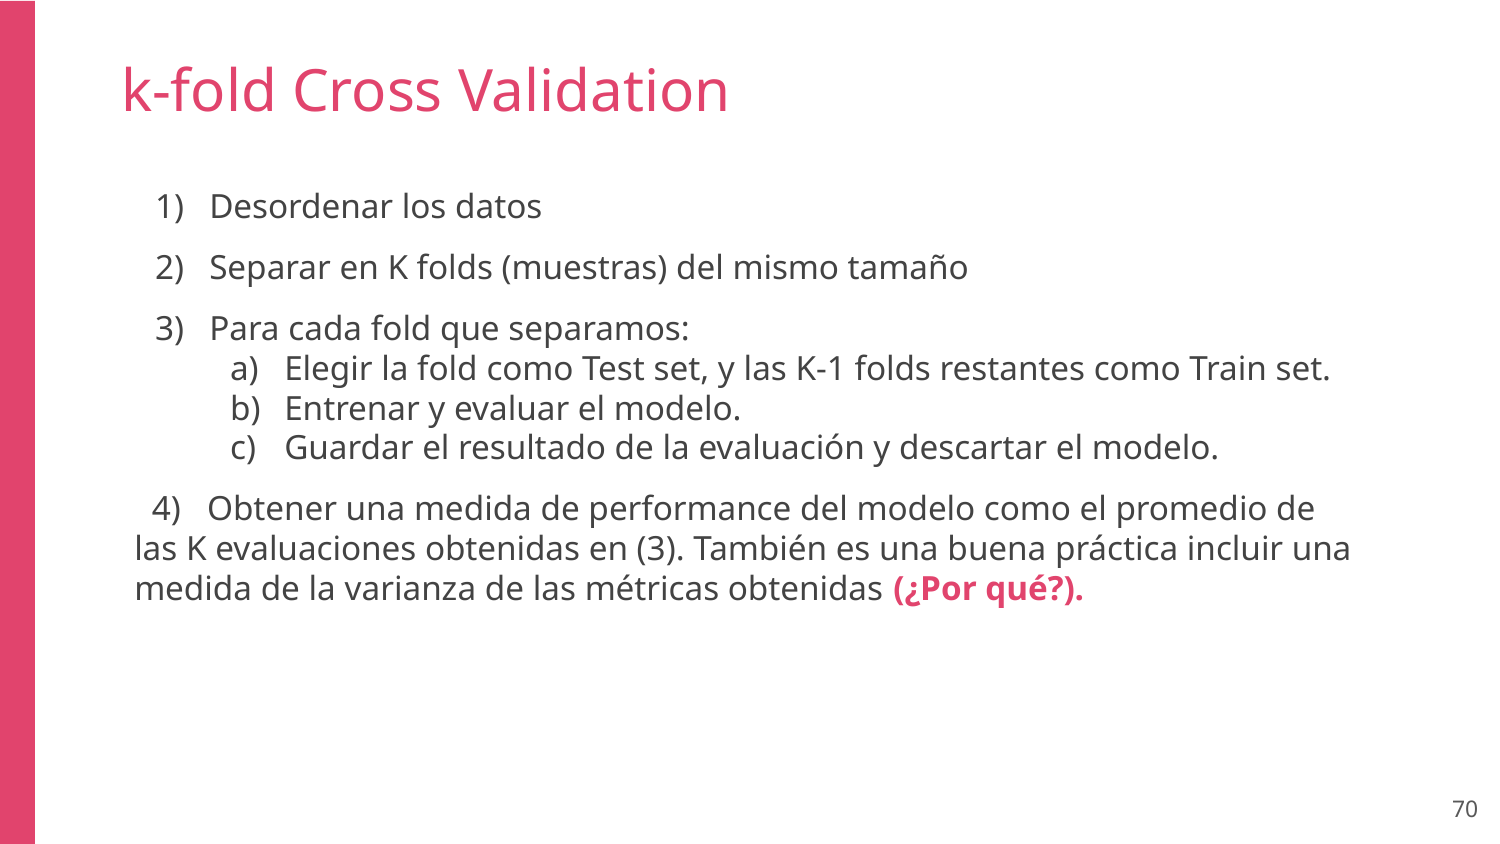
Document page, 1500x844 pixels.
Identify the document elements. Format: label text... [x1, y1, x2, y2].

slide_number ‹#› [1403, 779, 1494, 844]
text_box Desordenar los datos Separar en K folds (muestras) del mismo tamaño Para cada fold que separamos: Elegir la fold como Test set, y las K-1 folds restantes como Train set. Entrenar y evaluar el modelo. Guardar el resultado de la evaluación y descartar el modelo. 4) Obtener una medida de performance del modelo como el promedio de las K evaluaciones obtenidas en (3). También es una buena práctica incluir una medida de la varianza de las métricas obtenidas (¿Por qué?). [119, 170, 1377, 645]
title k-fold Cross Validation [105, 38, 1387, 133]
